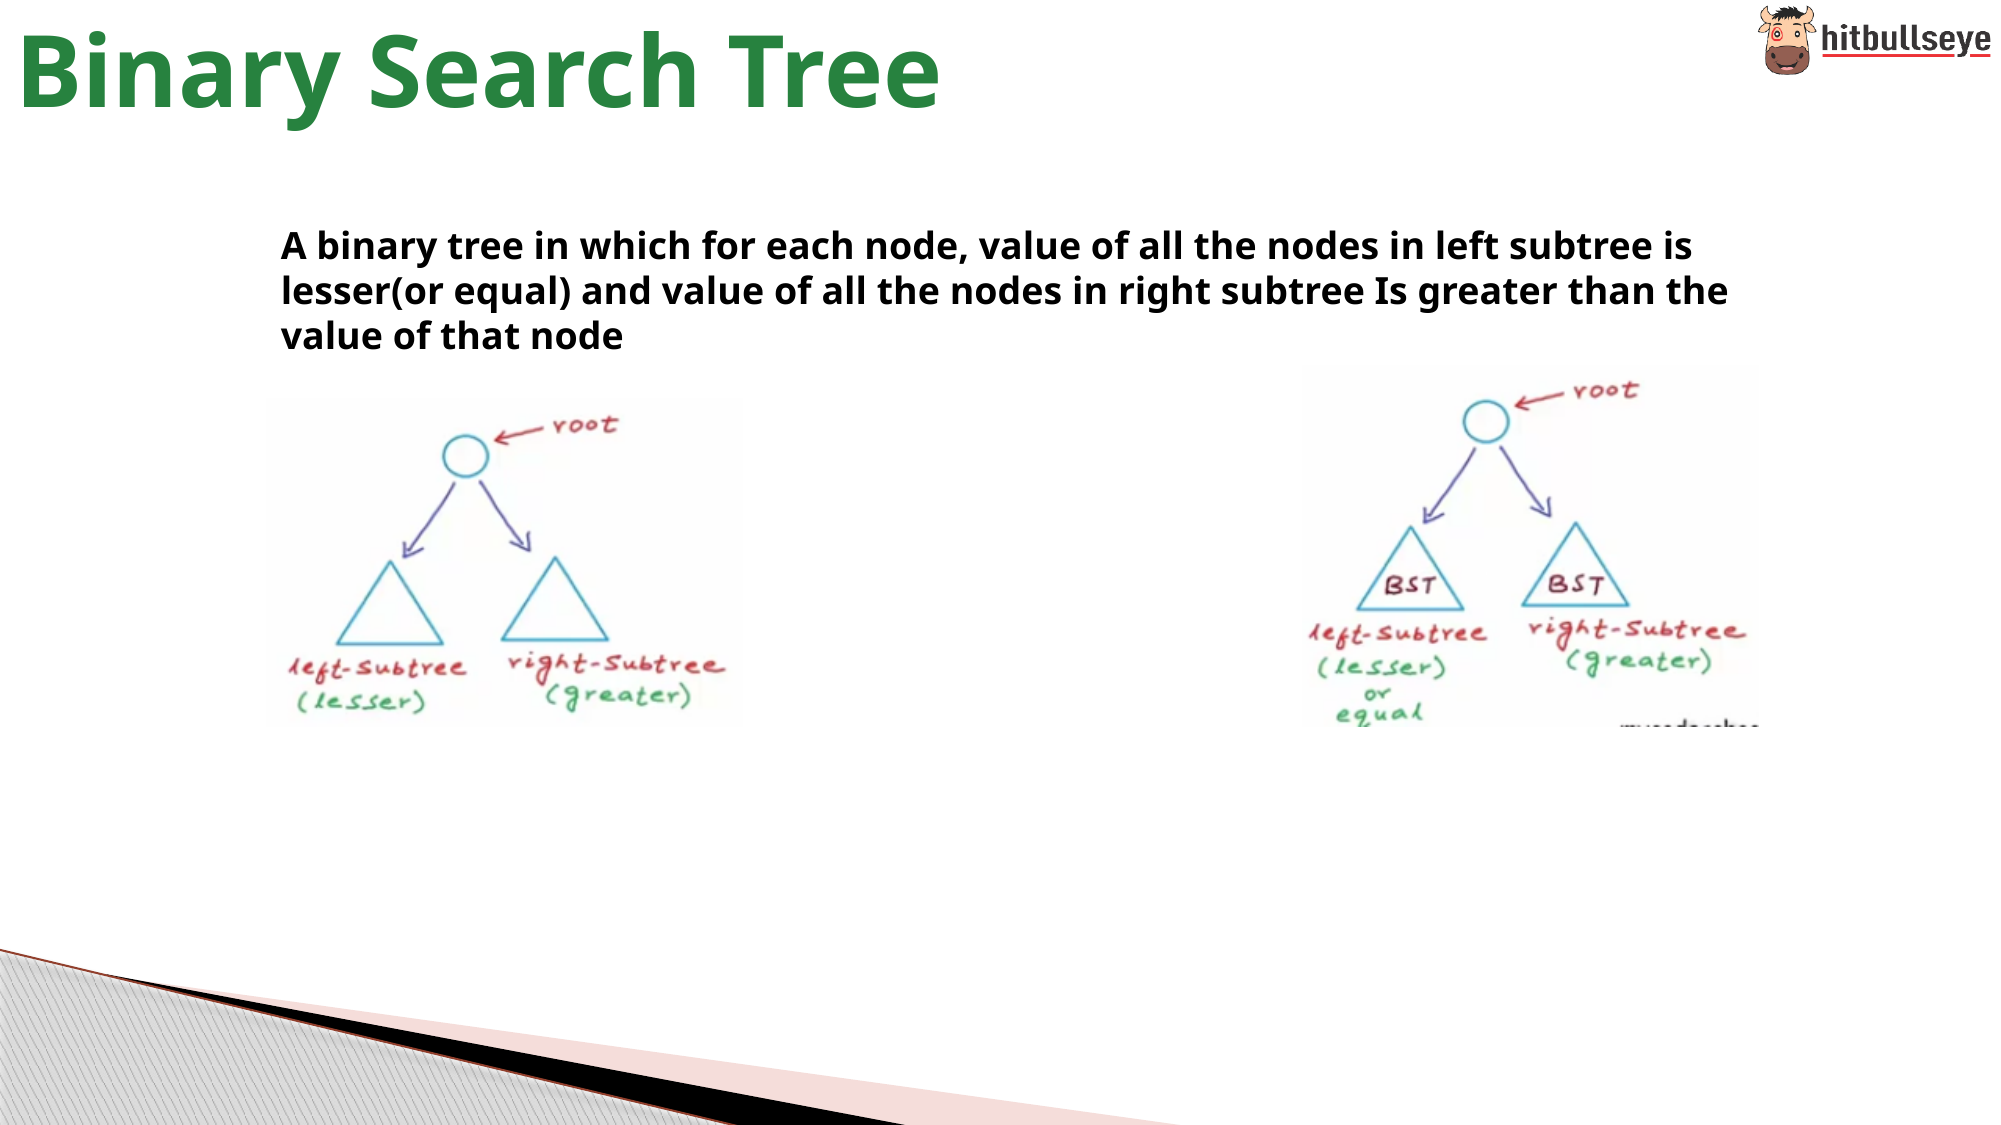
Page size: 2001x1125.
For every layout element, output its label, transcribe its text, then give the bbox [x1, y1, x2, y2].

title Binary Search Tree [0, 0, 1800, 137]
text_box A binary tree in which for each node, value of all the nodes in left subtree is lesser(or equal) and value of all the nodes in right subtree Is greater than the value of that node [266, 214, 1828, 365]
picture [265, 398, 743, 727]
picture [1800, 0, 2000, 81]
picture [1302, 365, 1760, 727]
